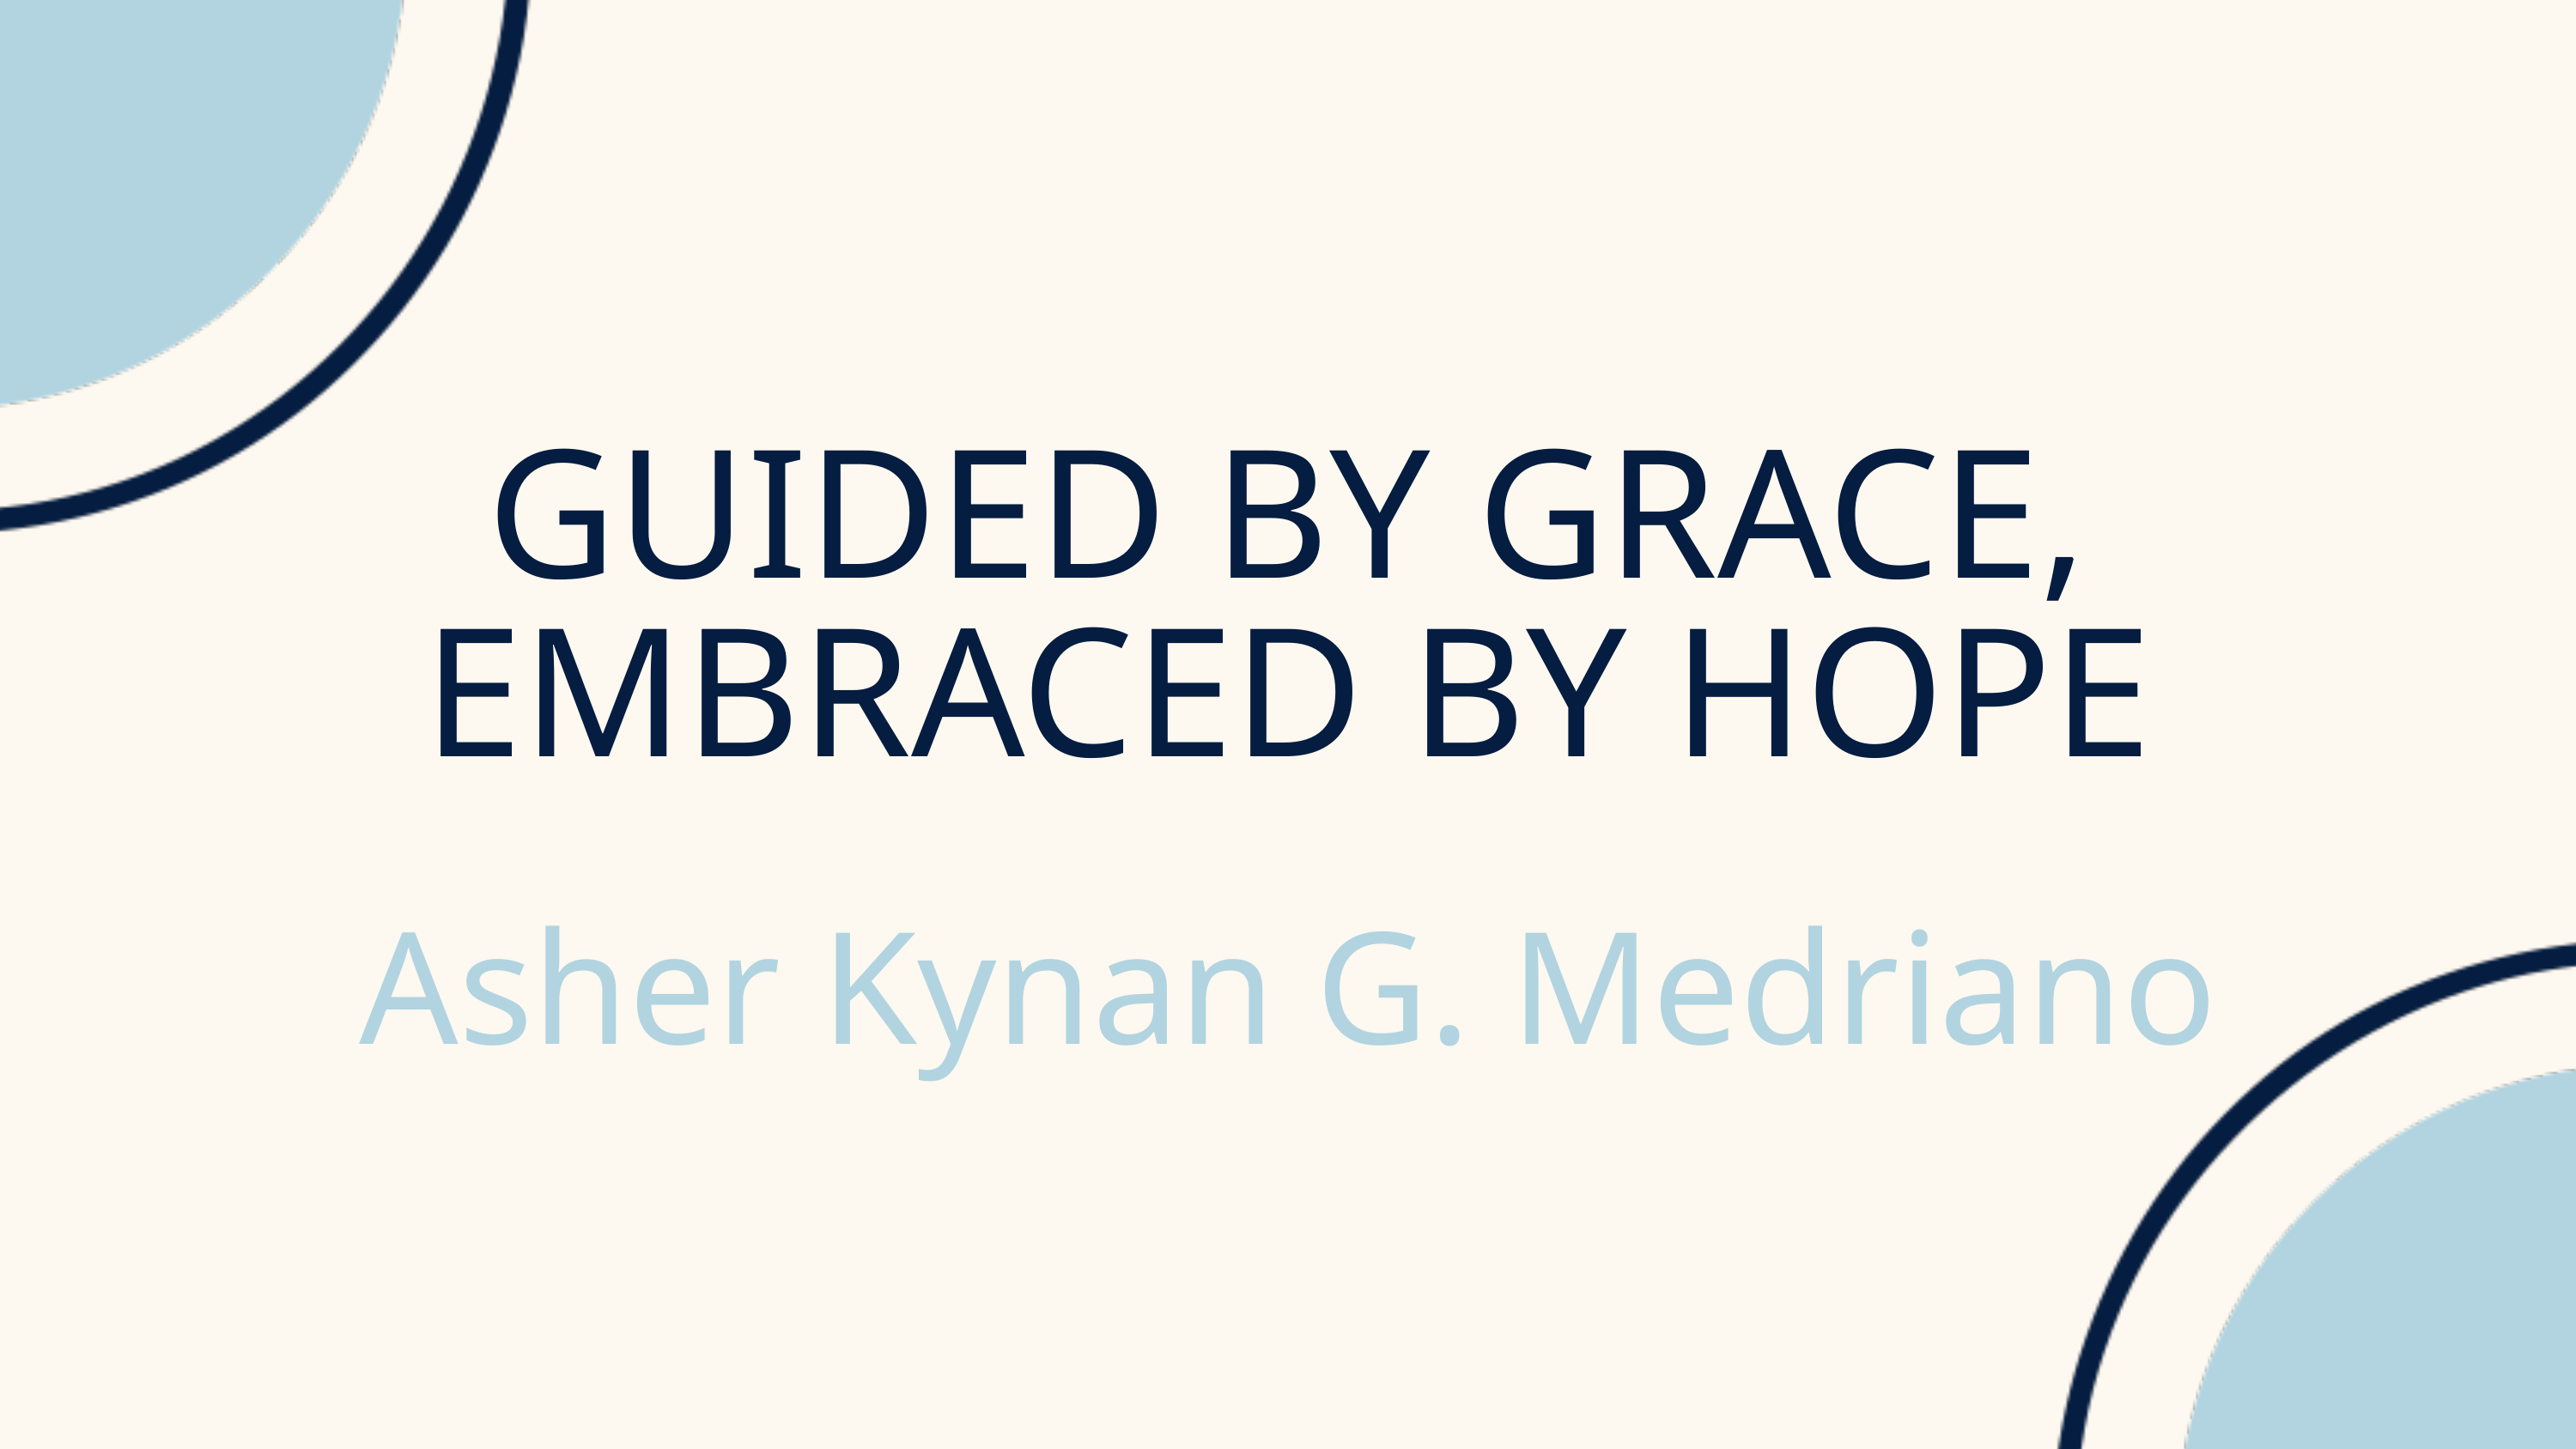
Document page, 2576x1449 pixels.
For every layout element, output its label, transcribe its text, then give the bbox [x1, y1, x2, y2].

text_box [0, 0, 534, 535]
text_box Asher Kynan G. Medriano [246, 920, 2330, 1076]
text_box GUIDED BY GRACE, EMBRACED BY HOPE [276, 435, 2300, 792]
text_box [2053, 941, 2576, 1449]
